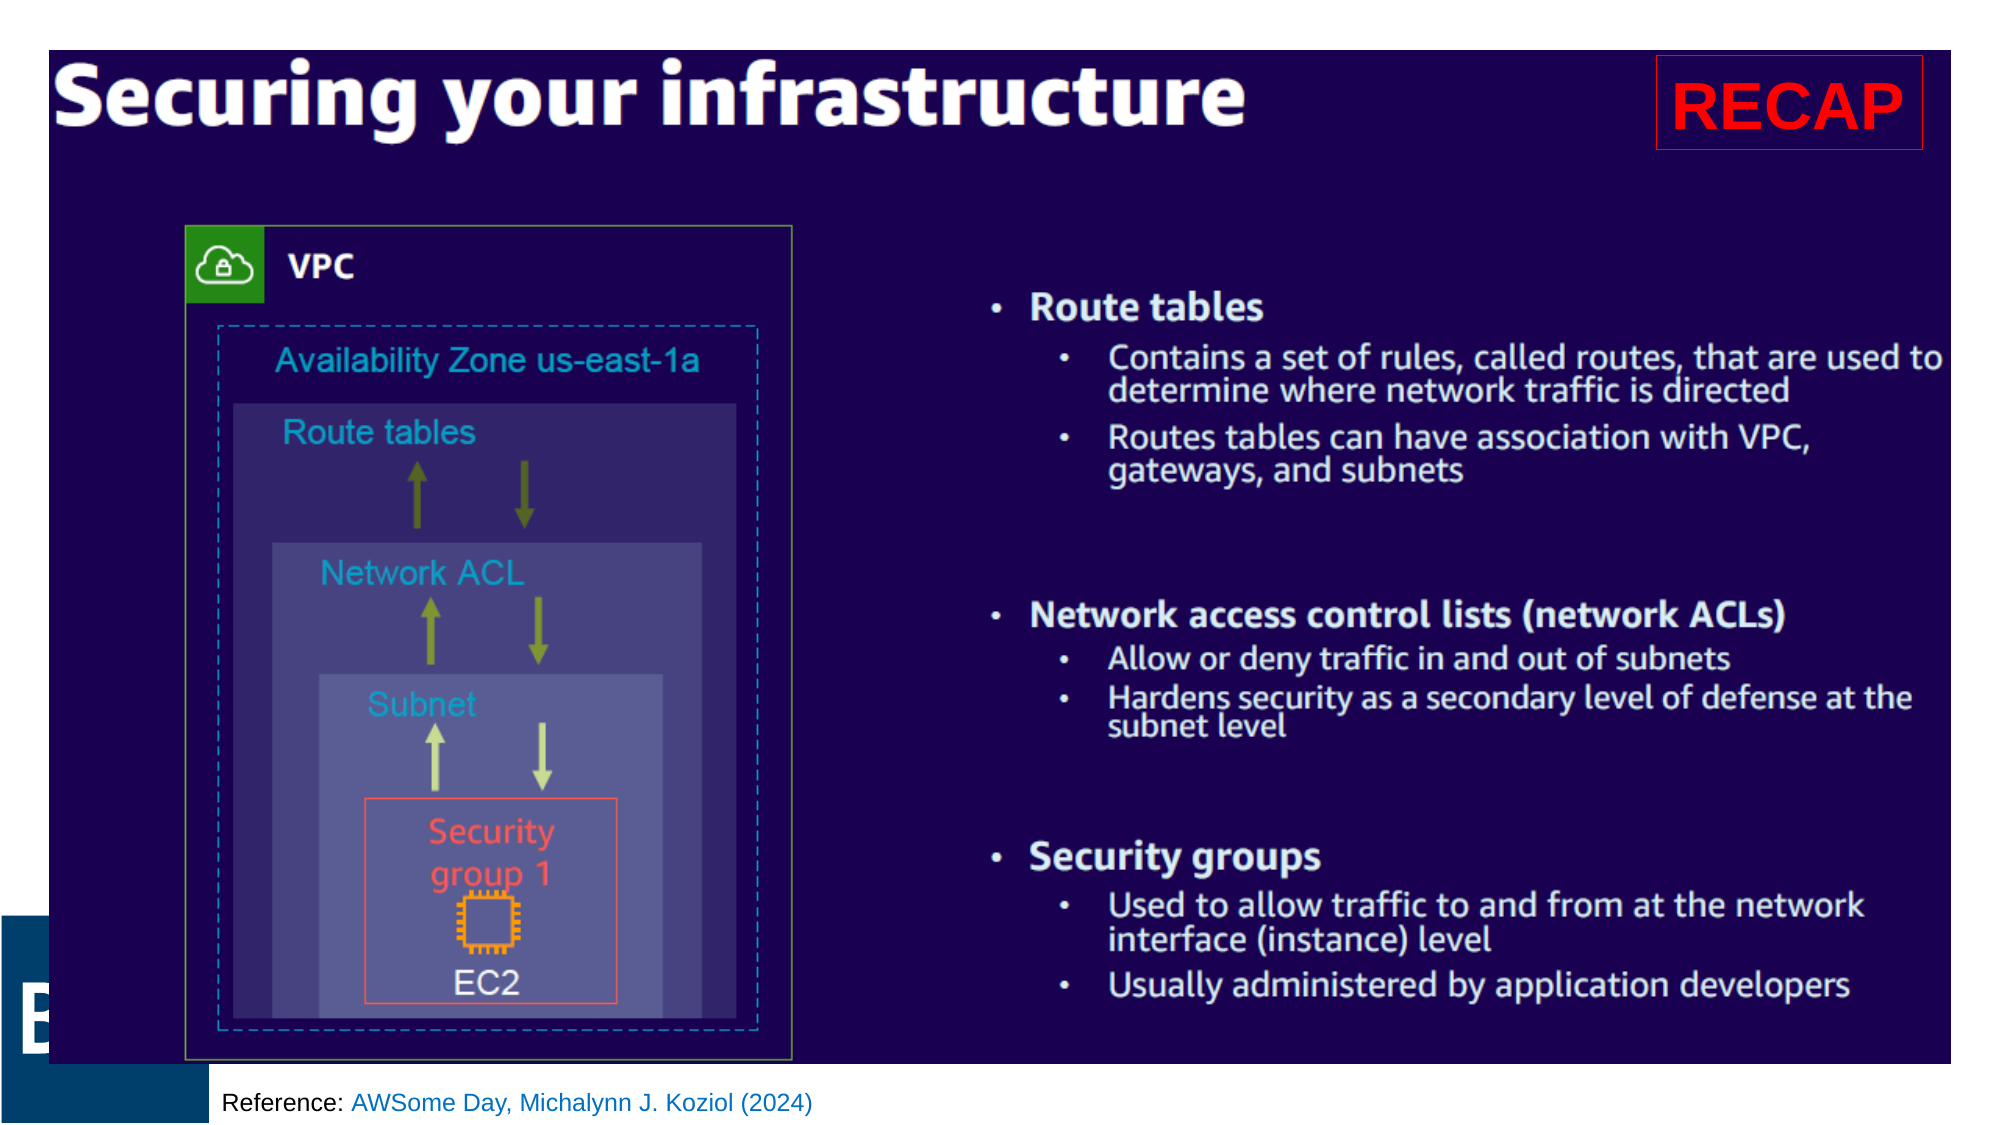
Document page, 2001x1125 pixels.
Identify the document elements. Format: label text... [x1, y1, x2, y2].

picture [0, 50, 1951, 1125]
text_box Reference: AWSome Day, Michalynn J. Koziol (2024) [237, 1079, 829, 1125]
